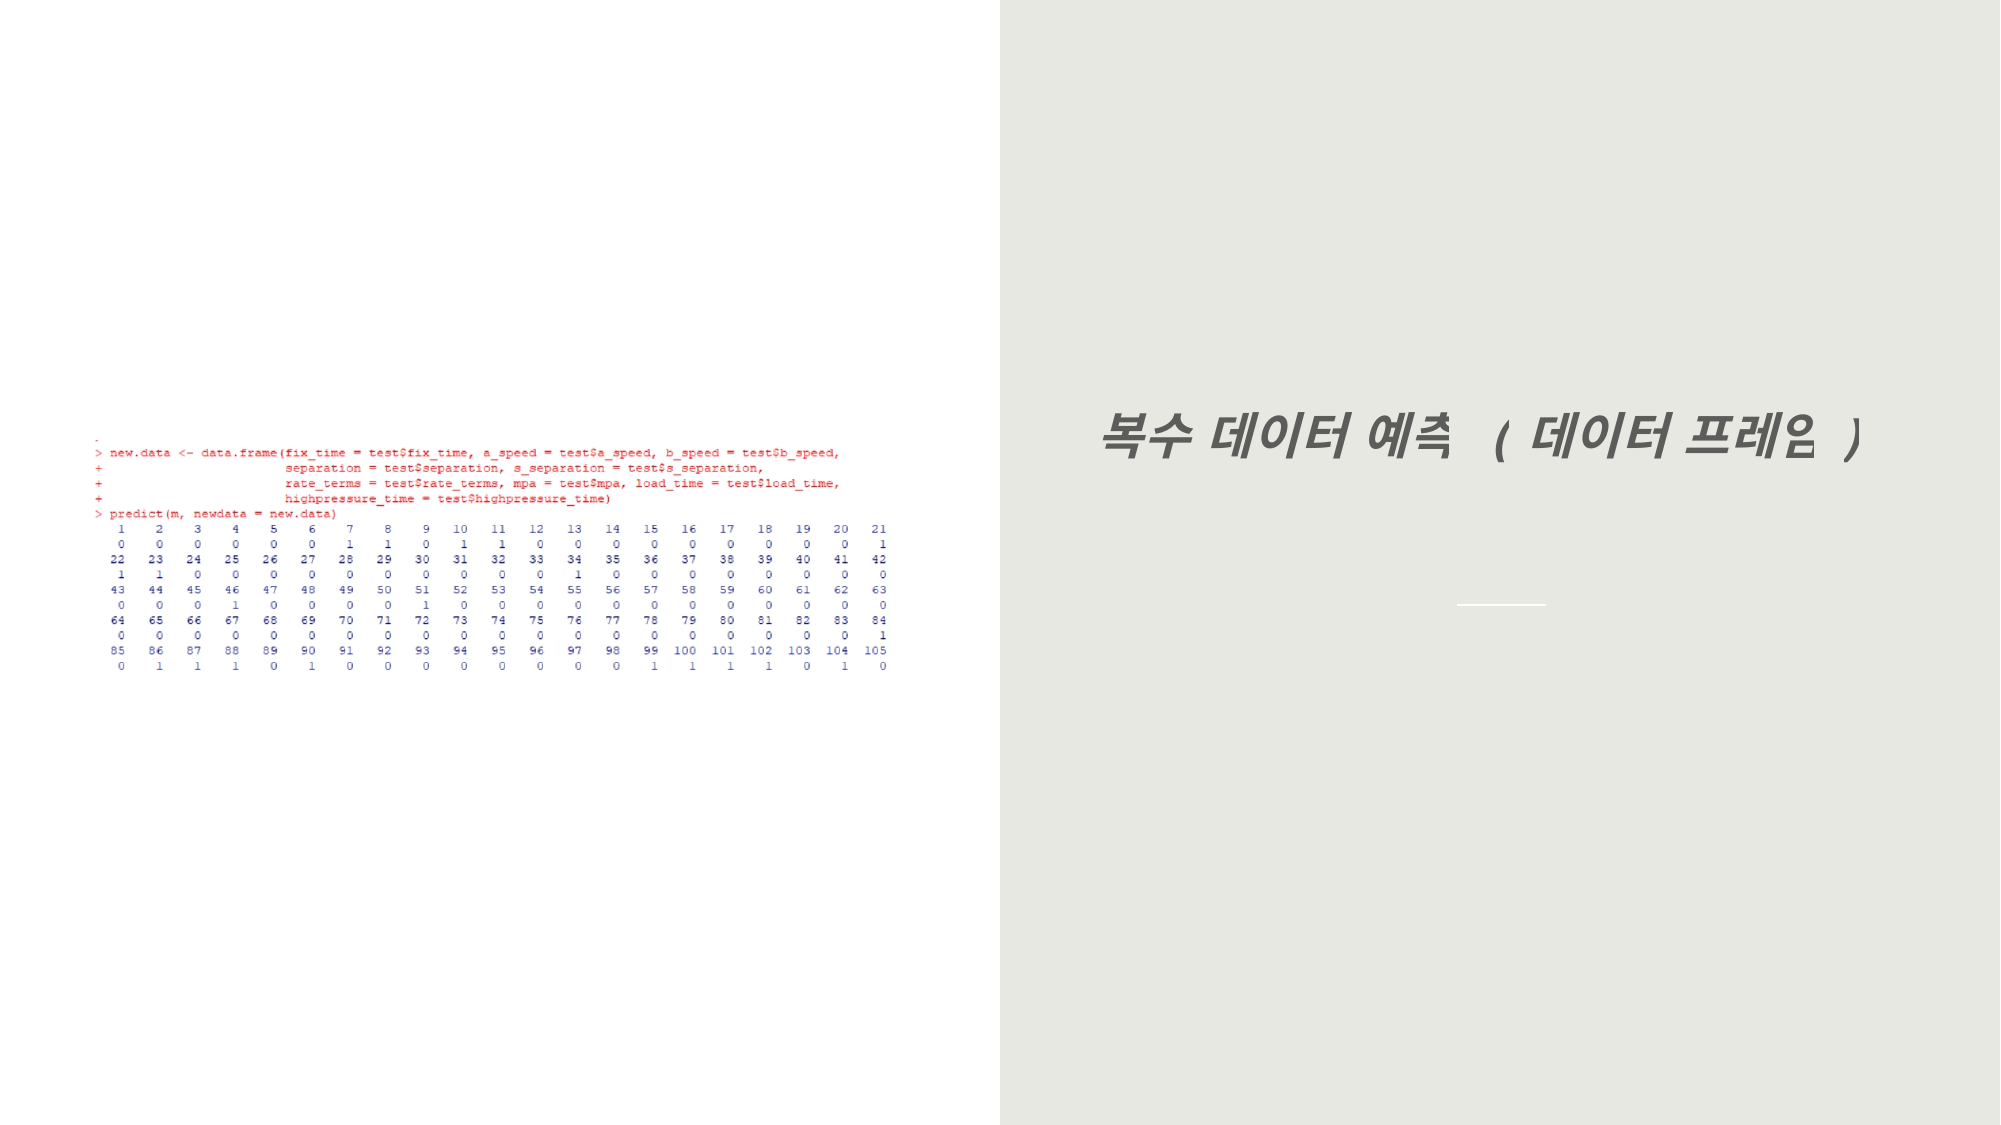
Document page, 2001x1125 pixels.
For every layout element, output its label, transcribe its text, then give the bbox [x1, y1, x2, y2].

picture [91, 439, 913, 685]
subtitle 복수 데이터 예측 (데이터 프레임) [1056, 381, 1908, 950]
text_box [0, 0, 1001, 1125]
text_box [1001, 0, 2000, 1125]
